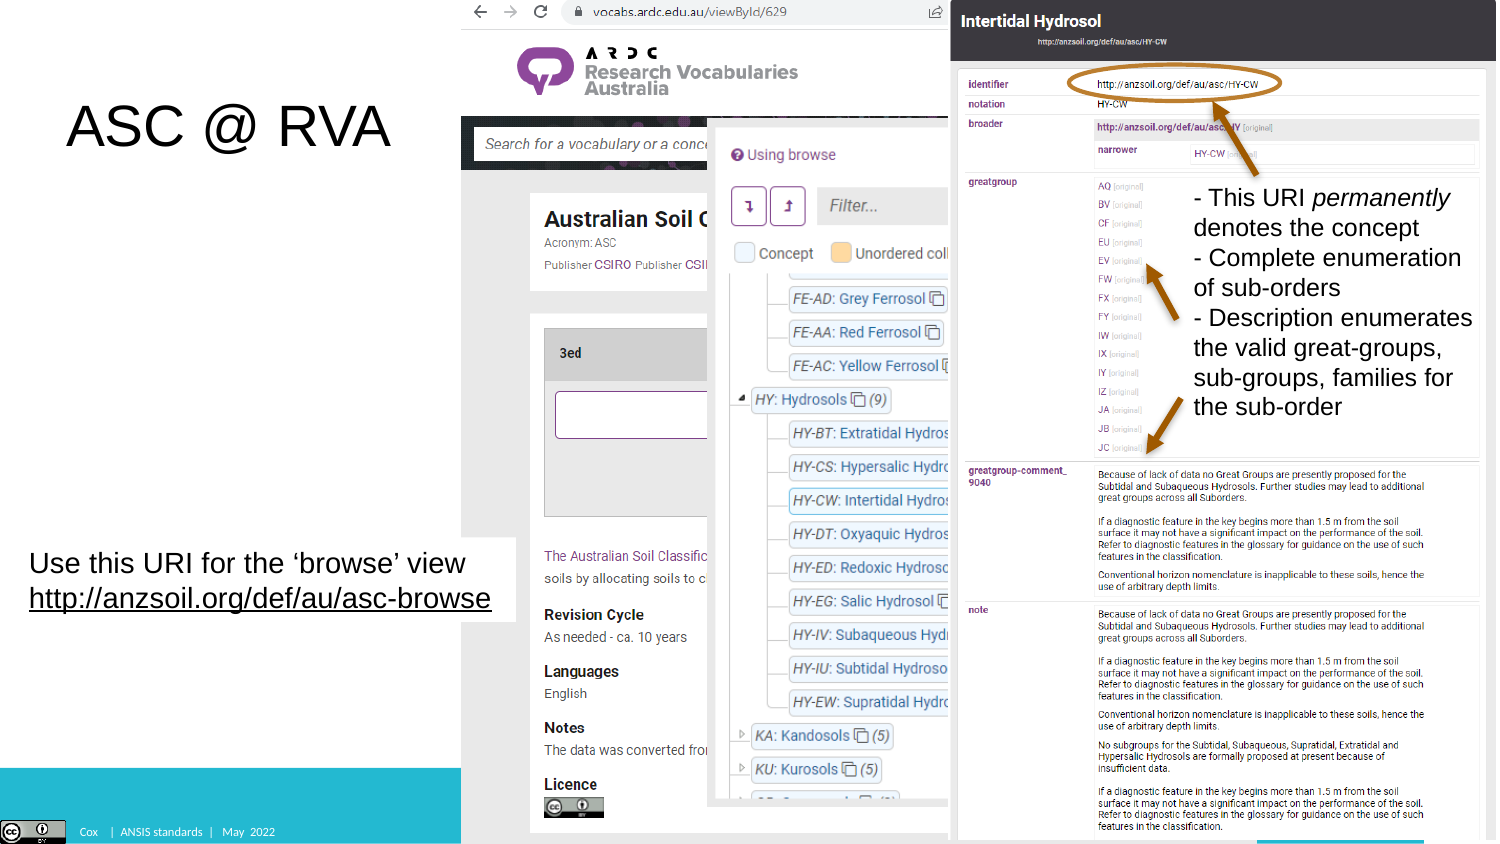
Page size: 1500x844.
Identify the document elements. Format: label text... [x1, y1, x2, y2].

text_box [1212, 100, 1257, 176]
picture [461, 0, 1500, 844]
title ASC @ RVA [51, 72, 456, 167]
text_box Use this URI for the ‘browse’ view http://anzsoil.org/def/au/asc-browse [14, 537, 456, 622]
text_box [1145, 397, 1182, 455]
picture [0, 820, 66, 844]
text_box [1145, 263, 1178, 320]
